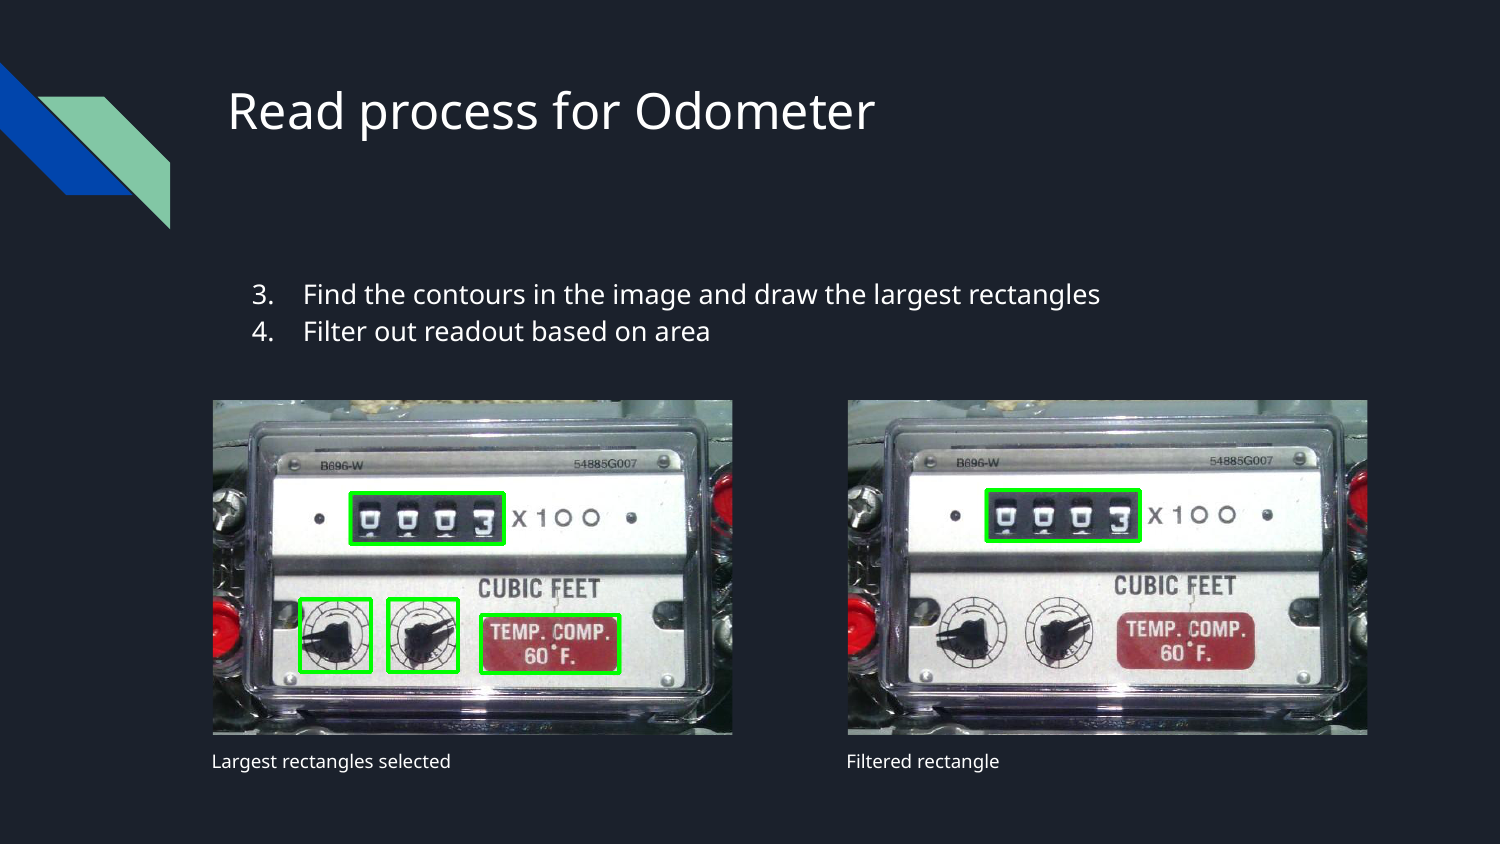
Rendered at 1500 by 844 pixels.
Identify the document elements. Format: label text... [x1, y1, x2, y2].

list Find the contours in the image and draw the largest rectangles Filter out readout based on area [212, 257, 1368, 735]
title Read process for Odometer [212, 64, 1368, 215]
text_box Largest rectangles selected [196, 734, 528, 786]
text_box Filtered rectangle [831, 734, 1070, 786]
picture [847, 400, 1368, 735]
picture [212, 400, 733, 735]
